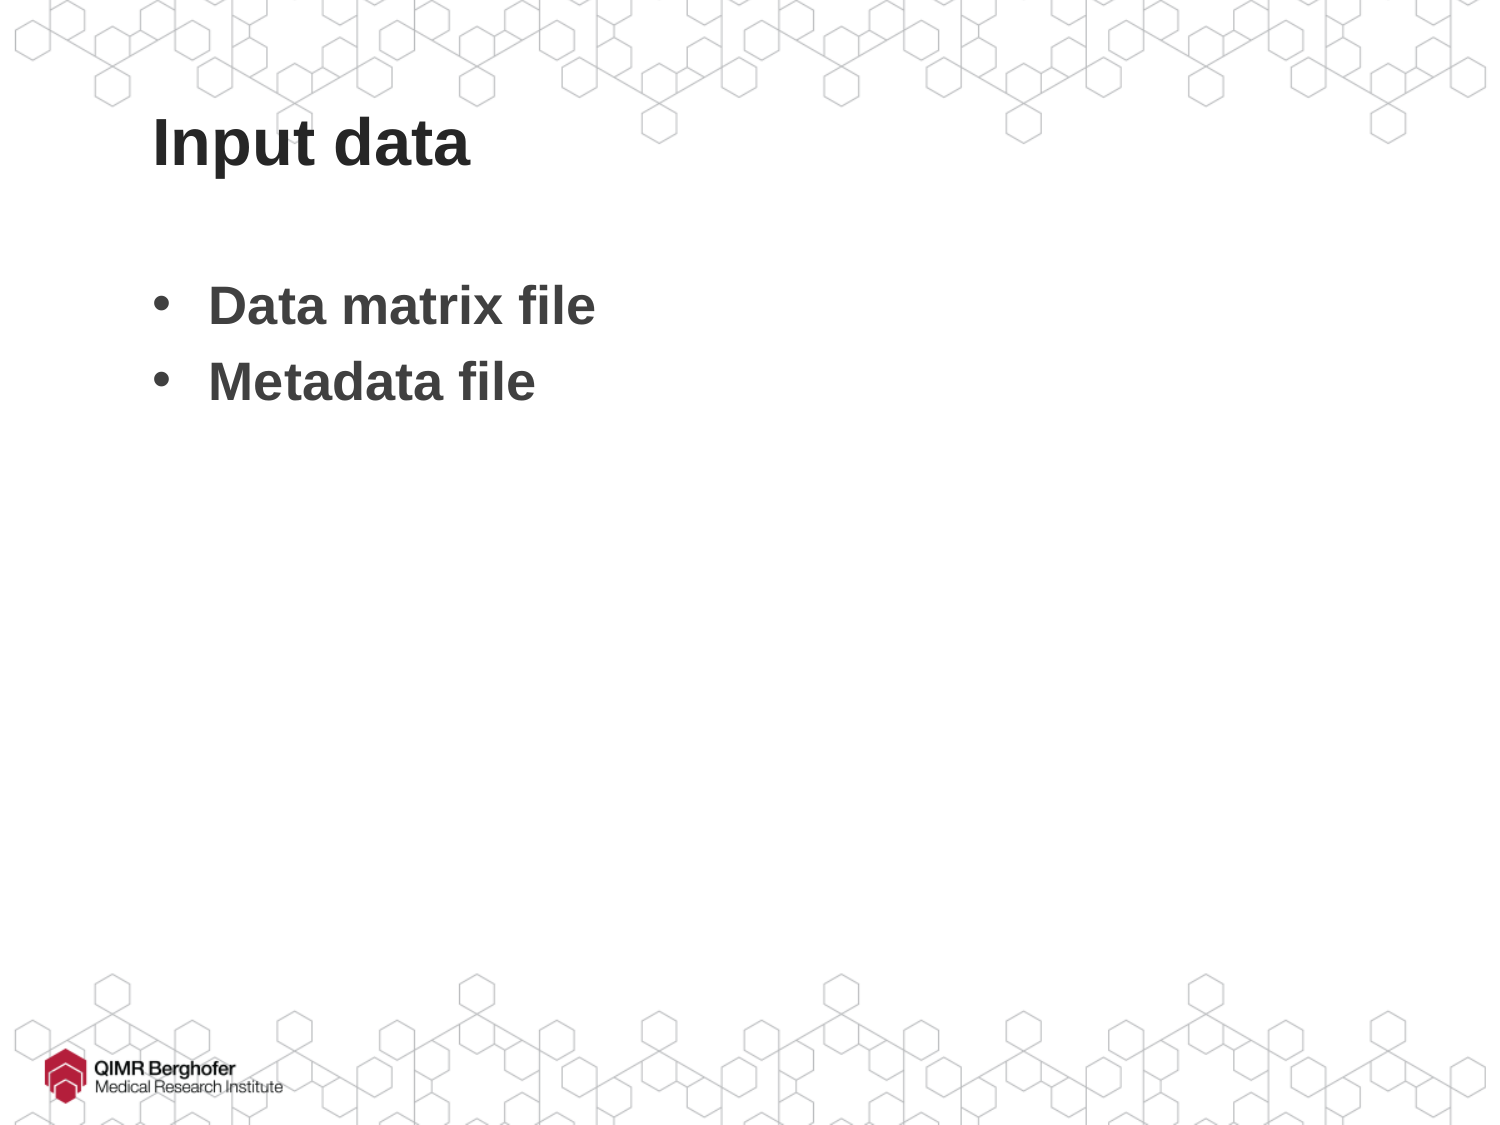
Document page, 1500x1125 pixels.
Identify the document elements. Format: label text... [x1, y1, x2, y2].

title Input data [137, 45, 1425, 233]
picture [0, 0, 1500, 1125]
list Data matrix file Metadata file [137, 262, 1425, 1005]
